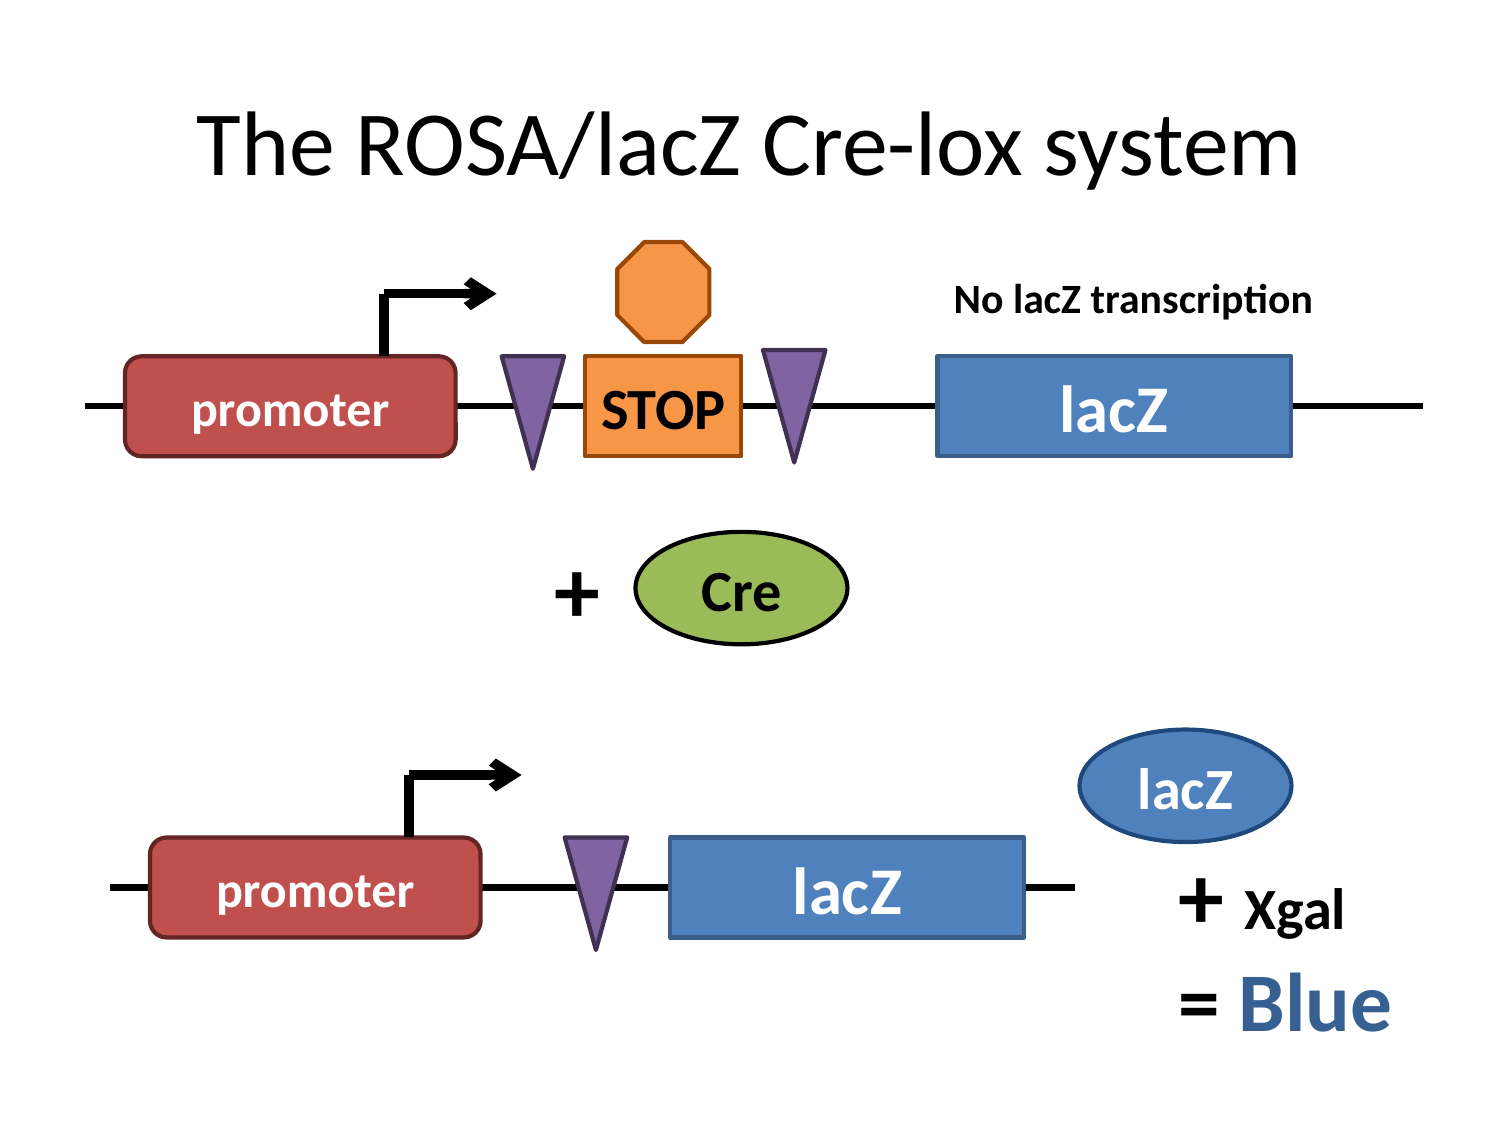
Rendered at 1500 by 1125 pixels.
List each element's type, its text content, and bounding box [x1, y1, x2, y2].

text_box lacZ [1077, 727, 1294, 843]
text_box [578, 896, 614, 953]
text_box promoter [147, 896, 483, 940]
text_box No lacZ transcription [938, 264, 1329, 330]
text_box [562, 835, 630, 886]
text_box + [539, 524, 616, 650]
text_box lacZ [668, 896, 1026, 940]
text_box lacZ [935, 354, 1293, 405]
text_box Cre [633, 529, 850, 647]
text_box [499, 354, 567, 405]
text_box lacZ [668, 835, 1026, 886]
text_box [778, 415, 810, 465]
text_box STOP [583, 415, 743, 458]
text_box [515, 415, 551, 471]
text_box promoter [122, 354, 458, 405]
text_box promoter [147, 835, 483, 886]
text_box lacZ [935, 415, 1293, 458]
title The ROSA/lacZ Cre-lox system [75, 45, 1425, 233]
text_box [760, 347, 828, 405]
text_box promoter [122, 415, 458, 459]
text_box + Xgal = Blue [1163, 830, 1408, 1056]
text_box STOP [583, 354, 743, 405]
text_box [615, 239, 712, 345]
